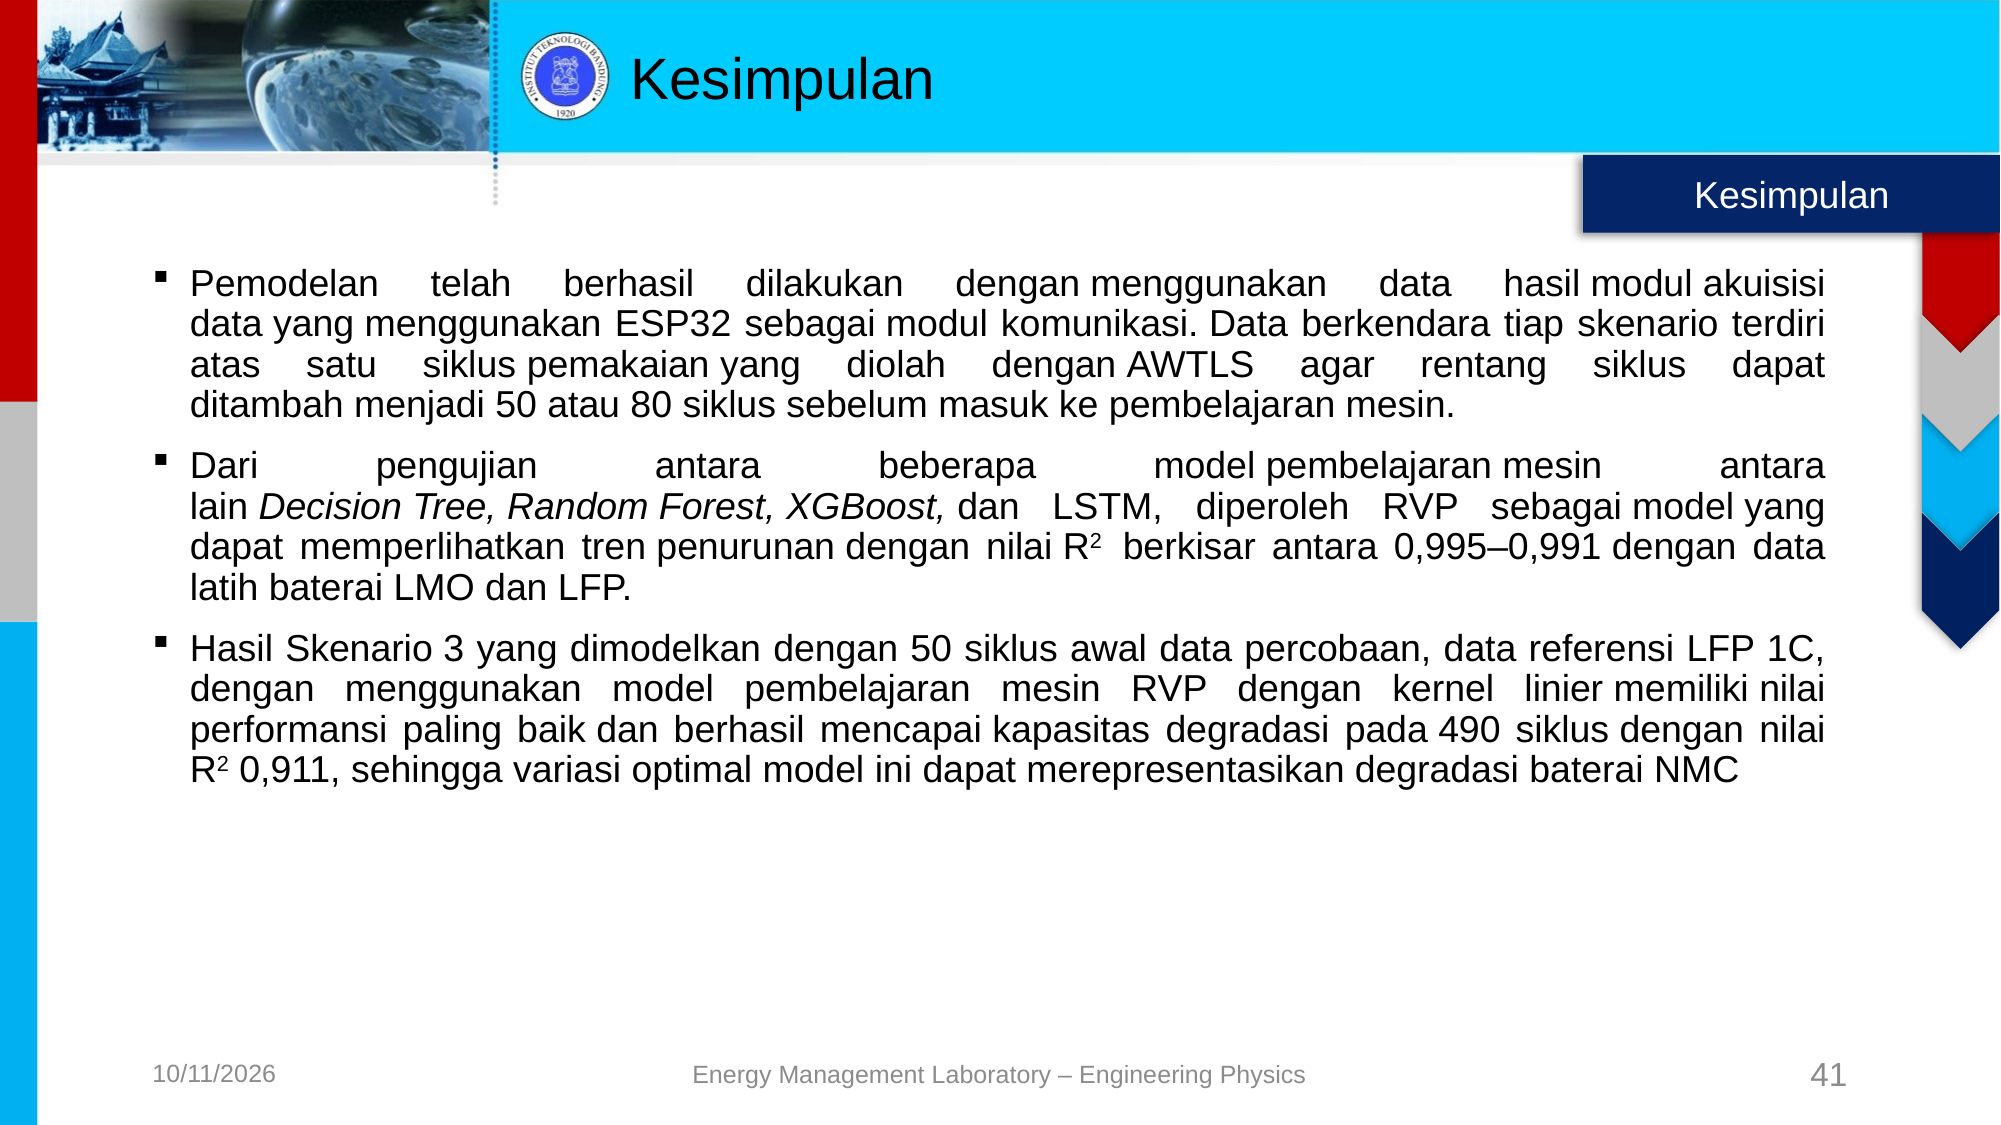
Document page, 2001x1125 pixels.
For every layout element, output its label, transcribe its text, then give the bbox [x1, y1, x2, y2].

text_box Kesimpulan [1582, 154, 2000, 234]
text_box [1920, 510, 2000, 651]
slide_number 41 [1412, 1042, 1863, 1103]
picture [38, 0, 2001, 1125]
footer Energy Management Laboratory – Engineering Physics [646, 1043, 1354, 1104]
list Pemodelan telah berhasil dilakukan dengan menggunakan data hasil modul akuisisi data yang menggunakan ESP32 sebagai modul komunikasi. Data berkendara tiap skenario terdiri atas satu siklus pemakaian yang diolah dengan AWTLS agar rentang siklus dapat ditambah menjadi 50 atau 80 siklus sebelum masuk ke pembelajaran mesin. Dari pengujian antara beberapa model pembelajaran mesin antara lain Decision Tree, Random Forest, XGBoost, dan LSTM, diperoleh RVP sebagai model yang dapat memperlihatkan tren penurunan dengan nilai R2 berkisar antara 0,995–0,991 dengan data latih baterai LMO dan LFP. Hasil Skenario 3 yang dimodelkan dengan 50 siklus awal data percobaan, data referensi LFP 1C, dengan menggunakan model pembelajaran mesin RVP dengan kernel linier memiliki nilai performansi paling baik dan berhasil mencapai kapasitas degradasi pada 490 siklus dengan nilai R2 0,911, sehingga variasi optimal model ini dapat merepresentasikan degradasi baterai NMC [137, 256, 1841, 1014]
text_box [1920, 312, 2000, 453]
title Kesimpulan [615, 0, 2000, 163]
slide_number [137, 1042, 588, 1103]
picture [520, 34, 612, 121]
text_box [1920, 424, 2000, 539]
text_box [1921, 240, 2000, 341]
